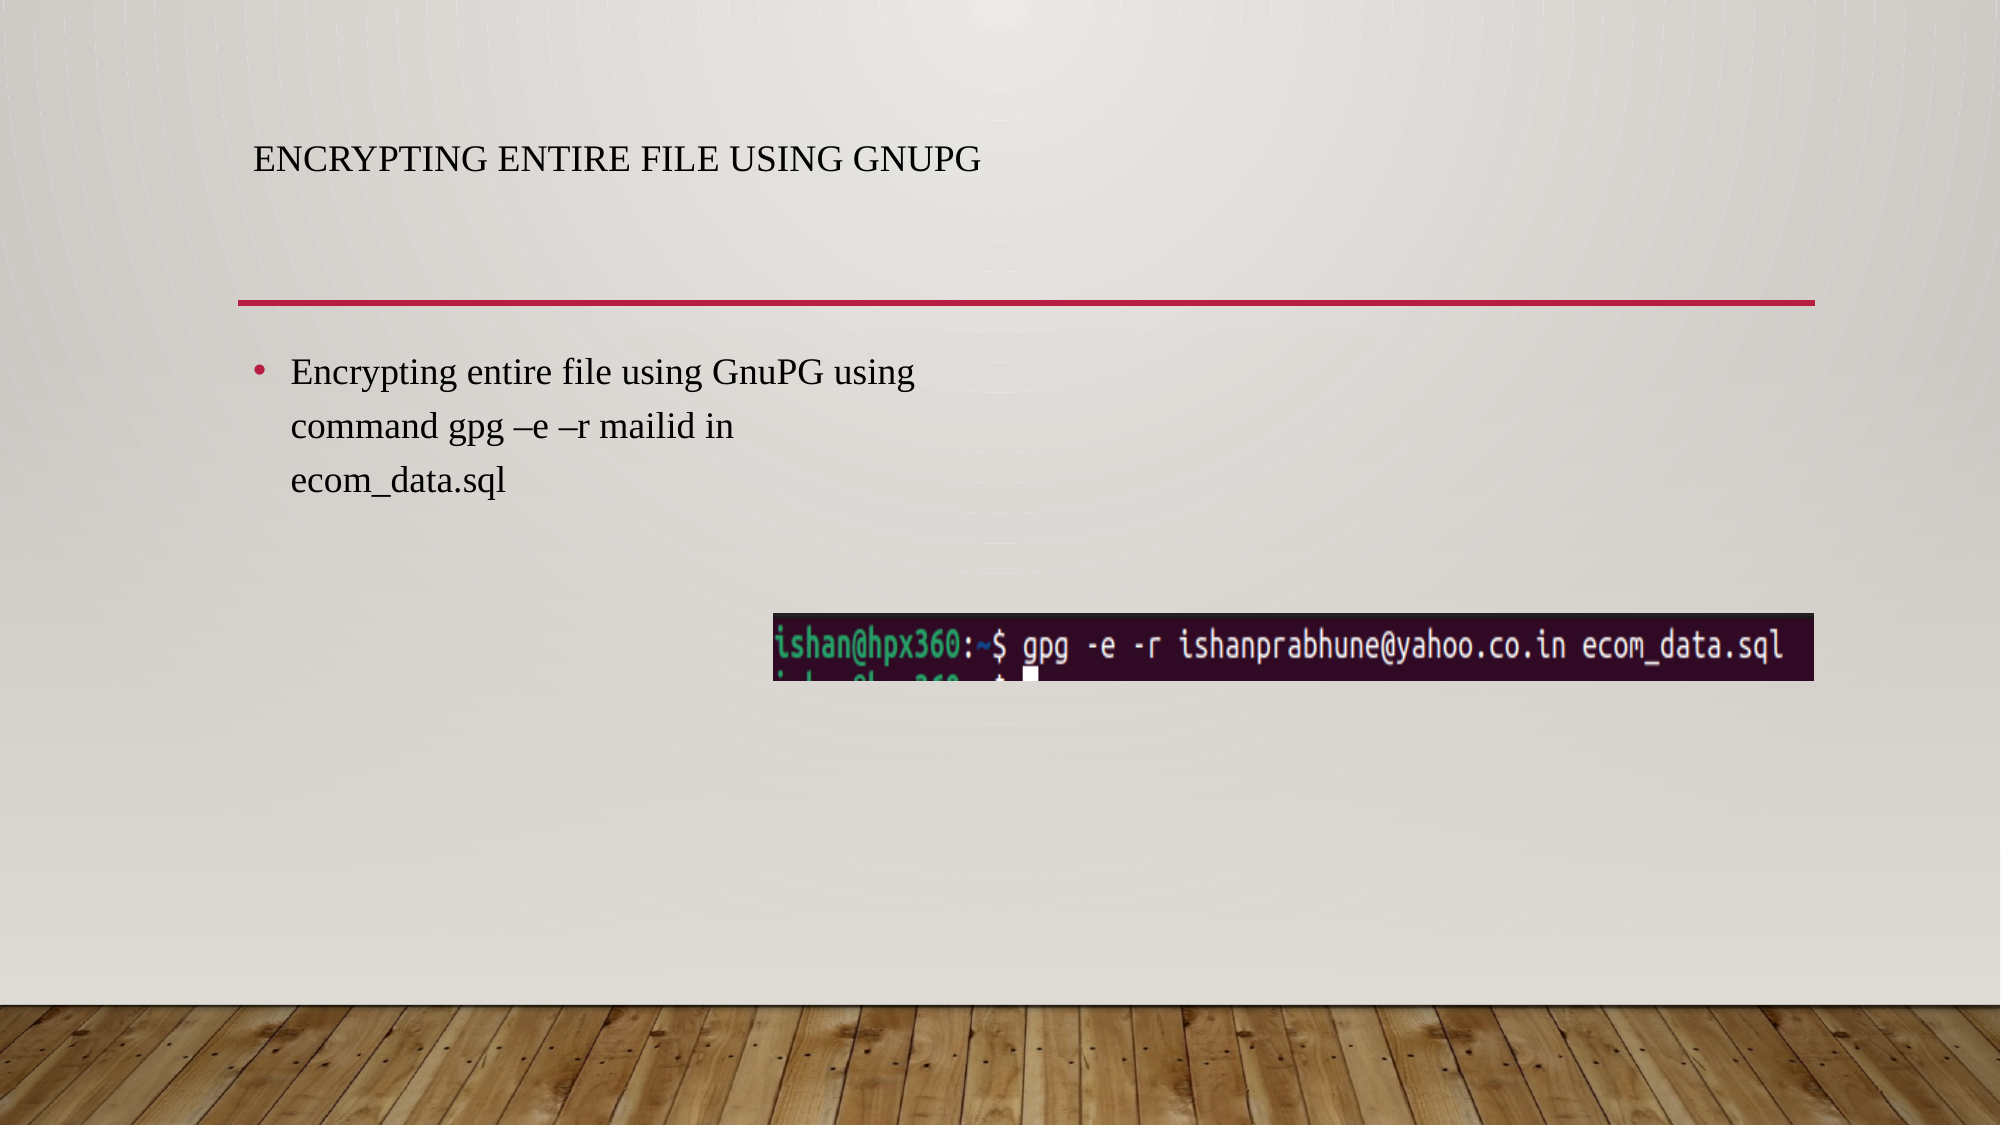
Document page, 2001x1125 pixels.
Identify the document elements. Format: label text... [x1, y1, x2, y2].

list Encrypting entire file using GnuPG using command gpg –e –r mailid in ecom_data.sql [238, 330, 966, 897]
picture [0, 1005, 2000, 1125]
picture [773, 613, 1814, 682]
title encrypting entire file using GnuPG [238, 131, 1814, 305]
